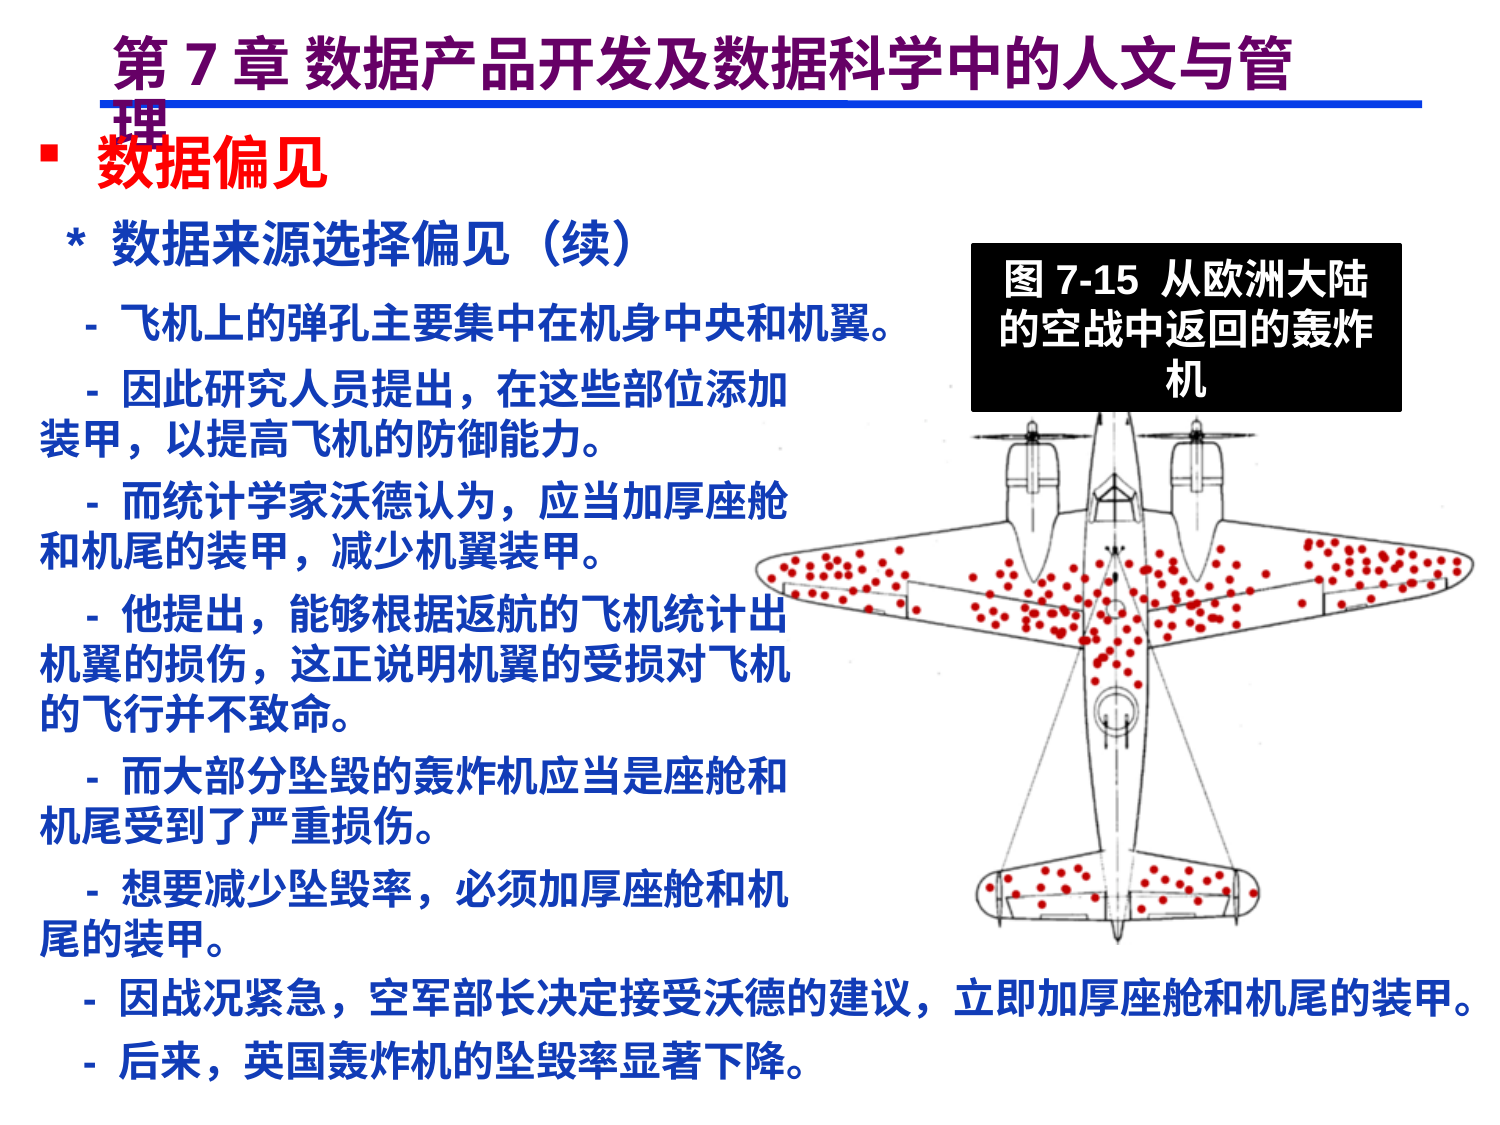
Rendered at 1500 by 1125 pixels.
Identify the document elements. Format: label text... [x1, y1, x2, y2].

text_box - 因此研究人员提出，在这些部位添加装甲，以提高飞机的防御能力。 - 而统计学家沃德认为，应当加厚座舱和机尾的装甲，减少机翼装甲。 - 他提出，能够根据返航的飞机统计出机翼的损伤，这正说明机翼的受损对飞机的飞行并不致命。 - 而大部分坠毁的轰炸机应当是座舱和机尾受到了严重损伤。 - 想要减少坠毁率，必须加厚座舱和机尾的装甲。 [24, 355, 819, 964]
title 第7章 数据产品开发及数据科学中的人文与管理 [100, 32, 1355, 118]
text_box 图7-15 从欧洲大陆的空战中返回的轰炸机 [971, 243, 1402, 366]
text_box - 因战况紧急，空军部长决定接受沃德的建议，立即加厚座舱和机尾的装甲。 - 后来，英国轰炸机的坠毁率显著下降。 [21, 964, 1479, 1095]
picture [751, 368, 1479, 946]
subtitle 数据偏见 [20, 118, 1473, 208]
text_box * 数据来源选择偏见（续） - 飞机上的弹孔主要集中在机身中央和机翼。 [23, 204, 1473, 367]
